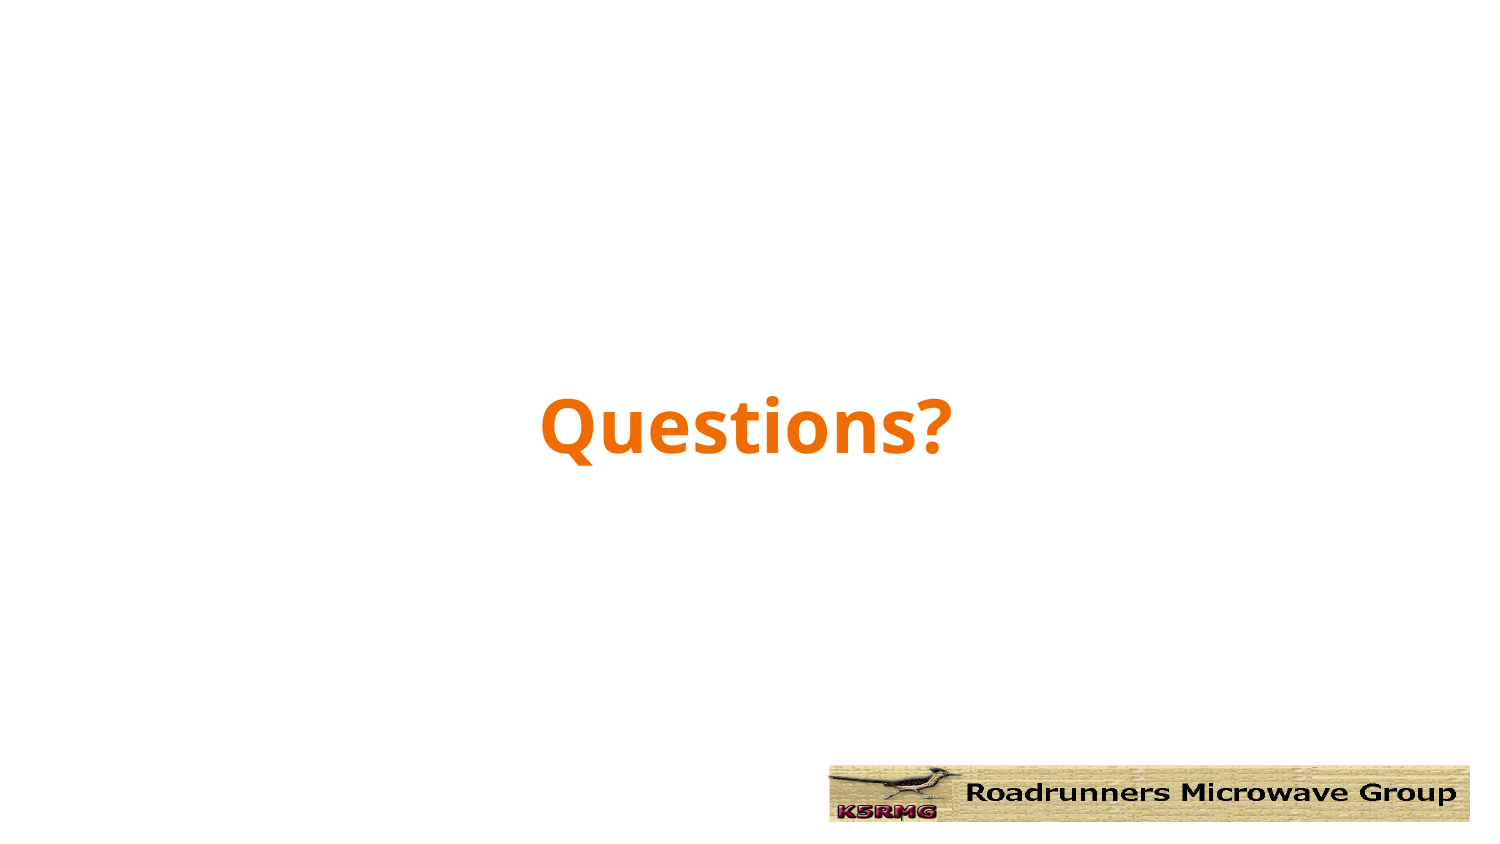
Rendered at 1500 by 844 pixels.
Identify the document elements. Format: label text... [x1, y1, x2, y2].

text_box Questions? [524, 363, 976, 480]
picture [827, 764, 1471, 822]
